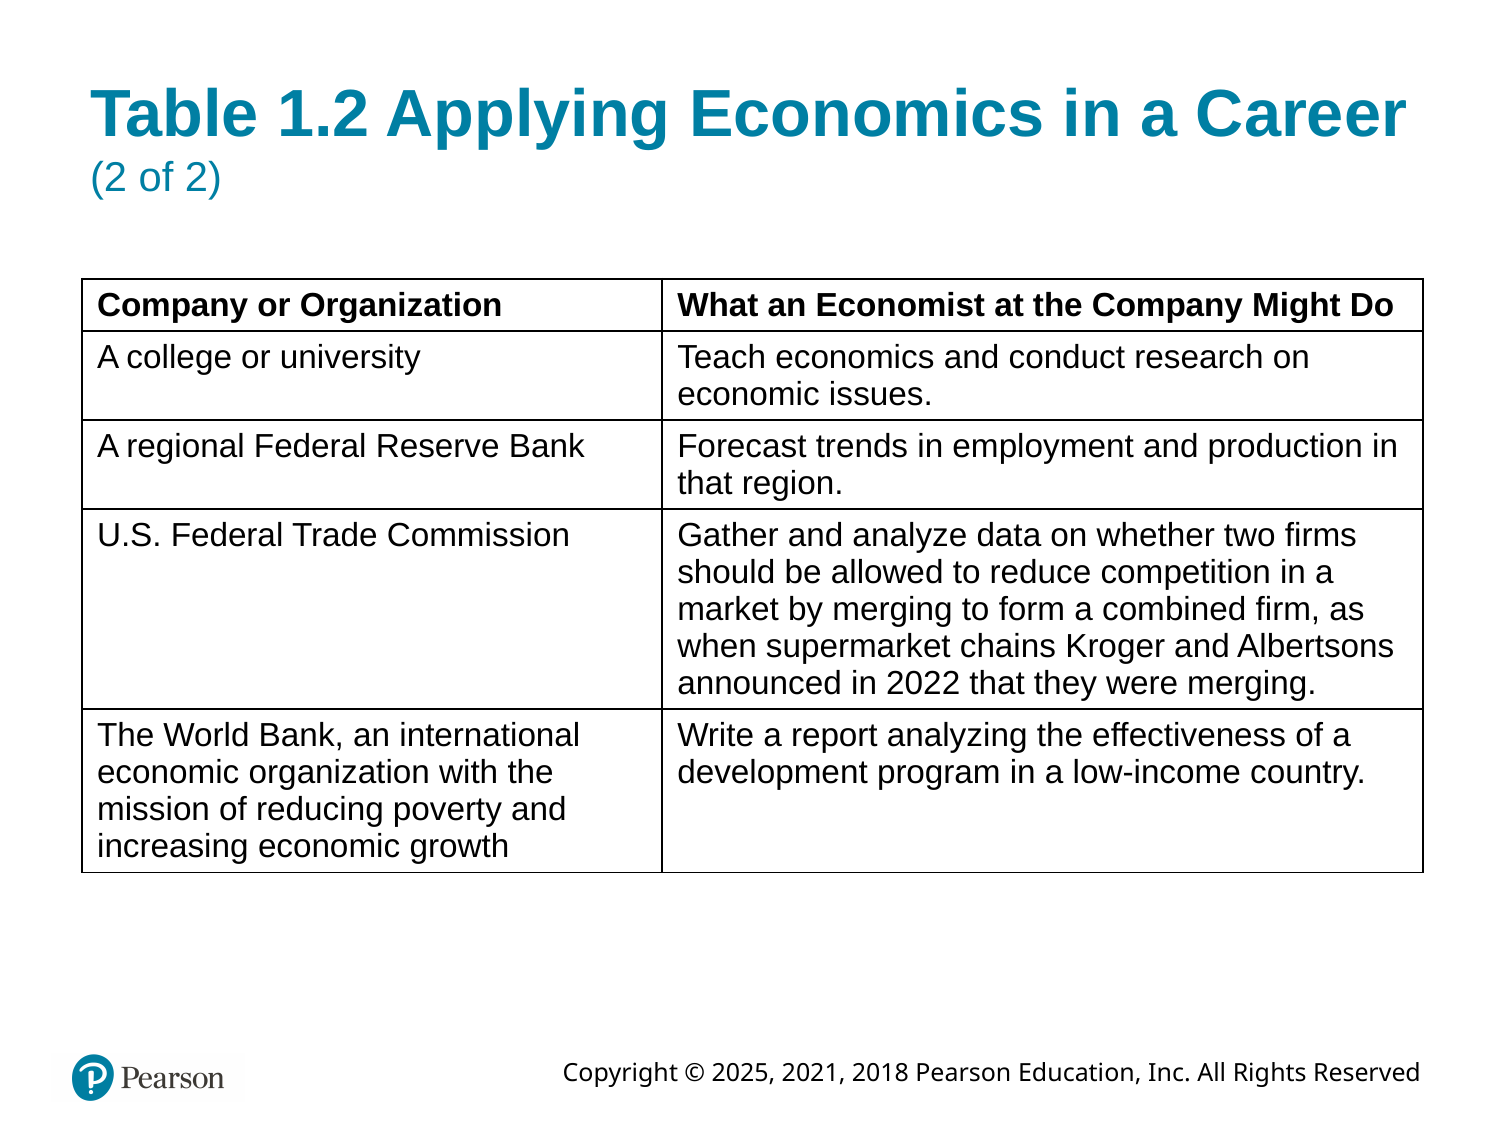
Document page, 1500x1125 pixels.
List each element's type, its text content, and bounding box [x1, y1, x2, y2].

table_cell A college or university [83, 332, 661, 419]
table_cell U.S. Federal Trade Commission [83, 510, 661, 708]
table_cell A regional Federal Reserve Bank [83, 421, 661, 508]
table_cell Forecast trends in employment and production in that region. [663, 421, 1422, 508]
title Table 1.2 Applying Economics in a Career (2 of 2) [75, 35, 1425, 216]
table_header What an Economist at the Company Might Do [663, 280, 1422, 330]
table_header Company or Organization [83, 280, 661, 330]
table_cell Gather and analyze data on whether two firms should be allowed to reduce competition in a market by merging to form a combined firm, as when supermarket chains Kroger and Albertsons announced in 2022 that they were merging. [663, 510, 1422, 708]
picture [51, 1053, 245, 1102]
table_cell Teach economics and conduct research on economic issues. [663, 332, 1422, 419]
table_cell The World Bank, an international economic organization with the mission of reducing poverty and increasing economic growth [83, 710, 661, 872]
table_cell Write a report analyzing the effectiveness of a development program in a low-income country. [663, 710, 1422, 872]
